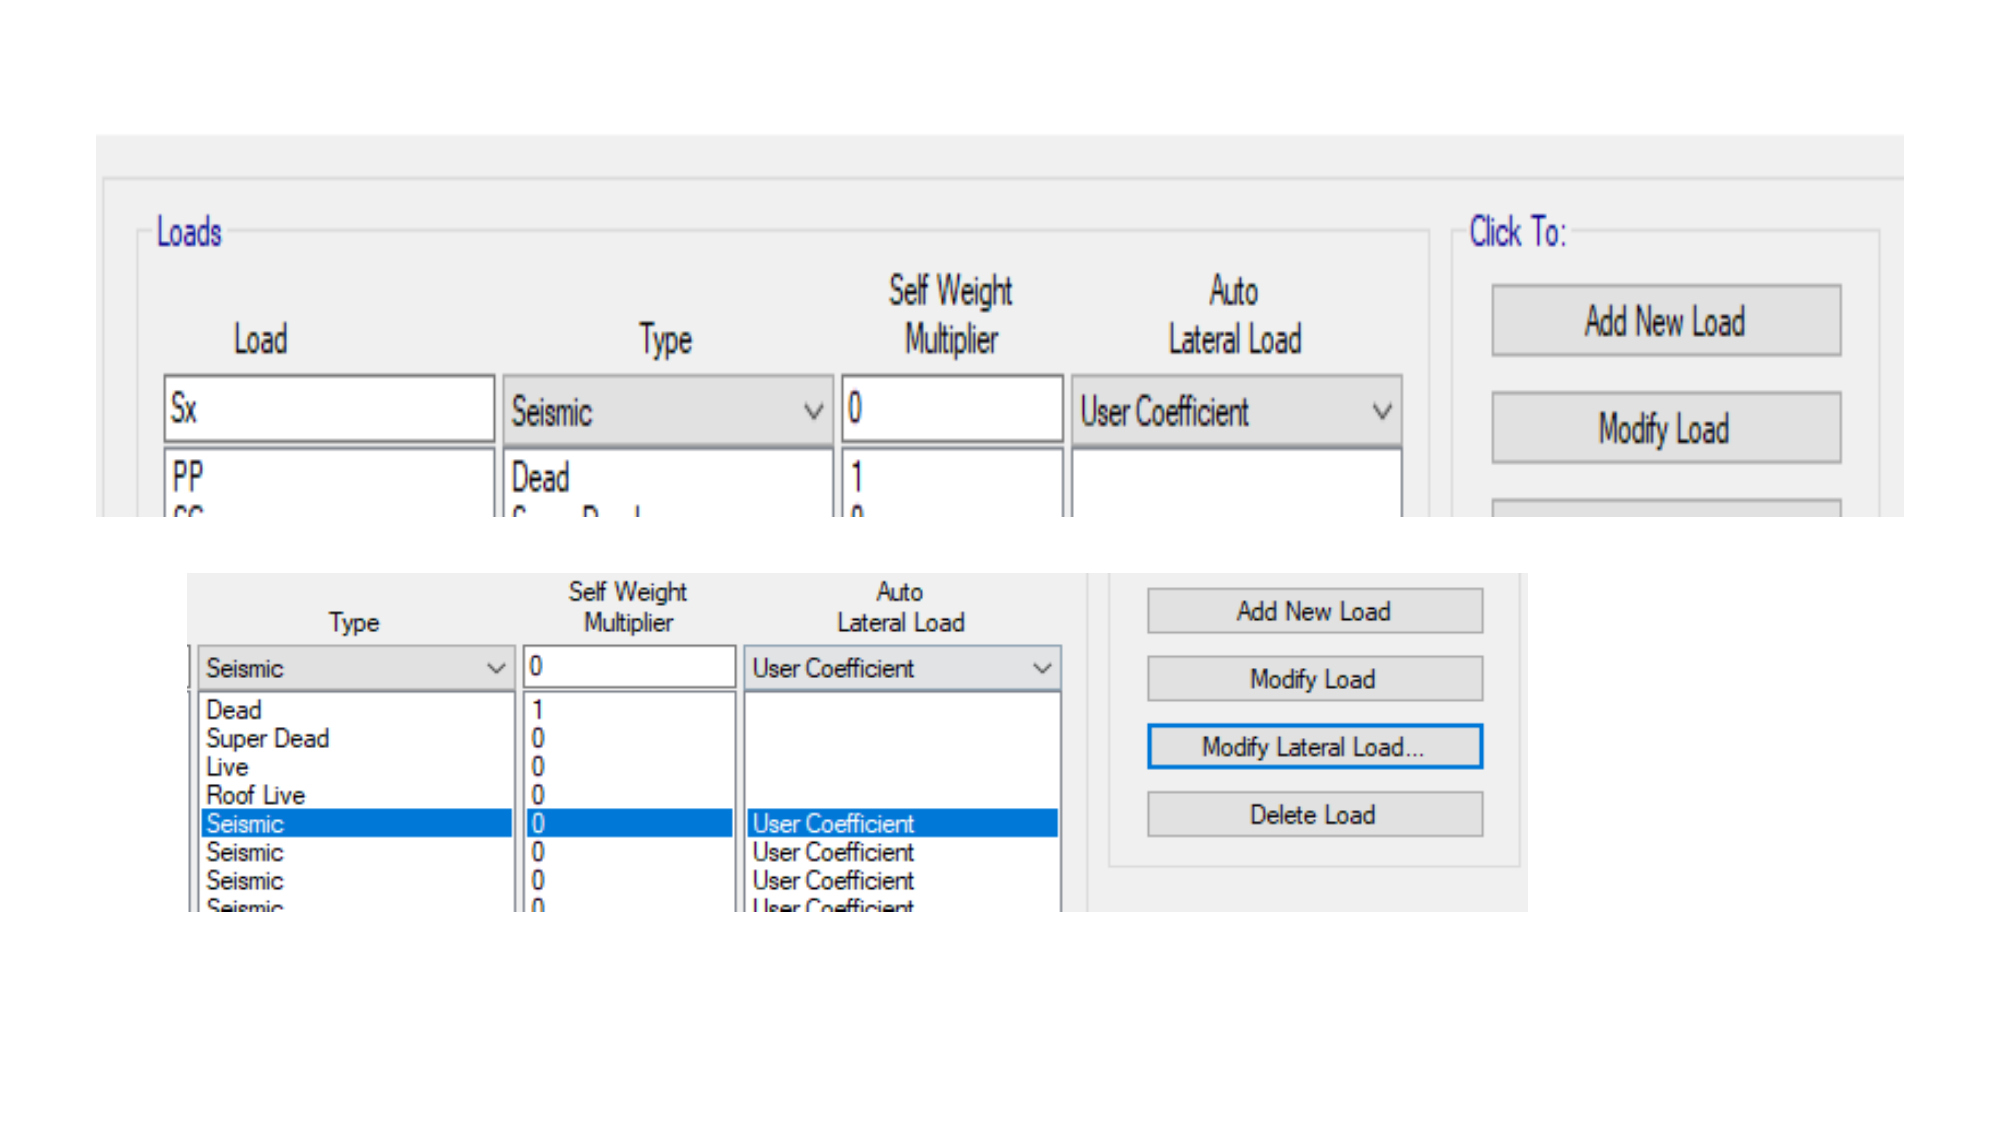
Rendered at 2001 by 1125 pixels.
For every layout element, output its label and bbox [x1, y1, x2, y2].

picture [96, 119, 1904, 517]
picture [187, 573, 1528, 912]
